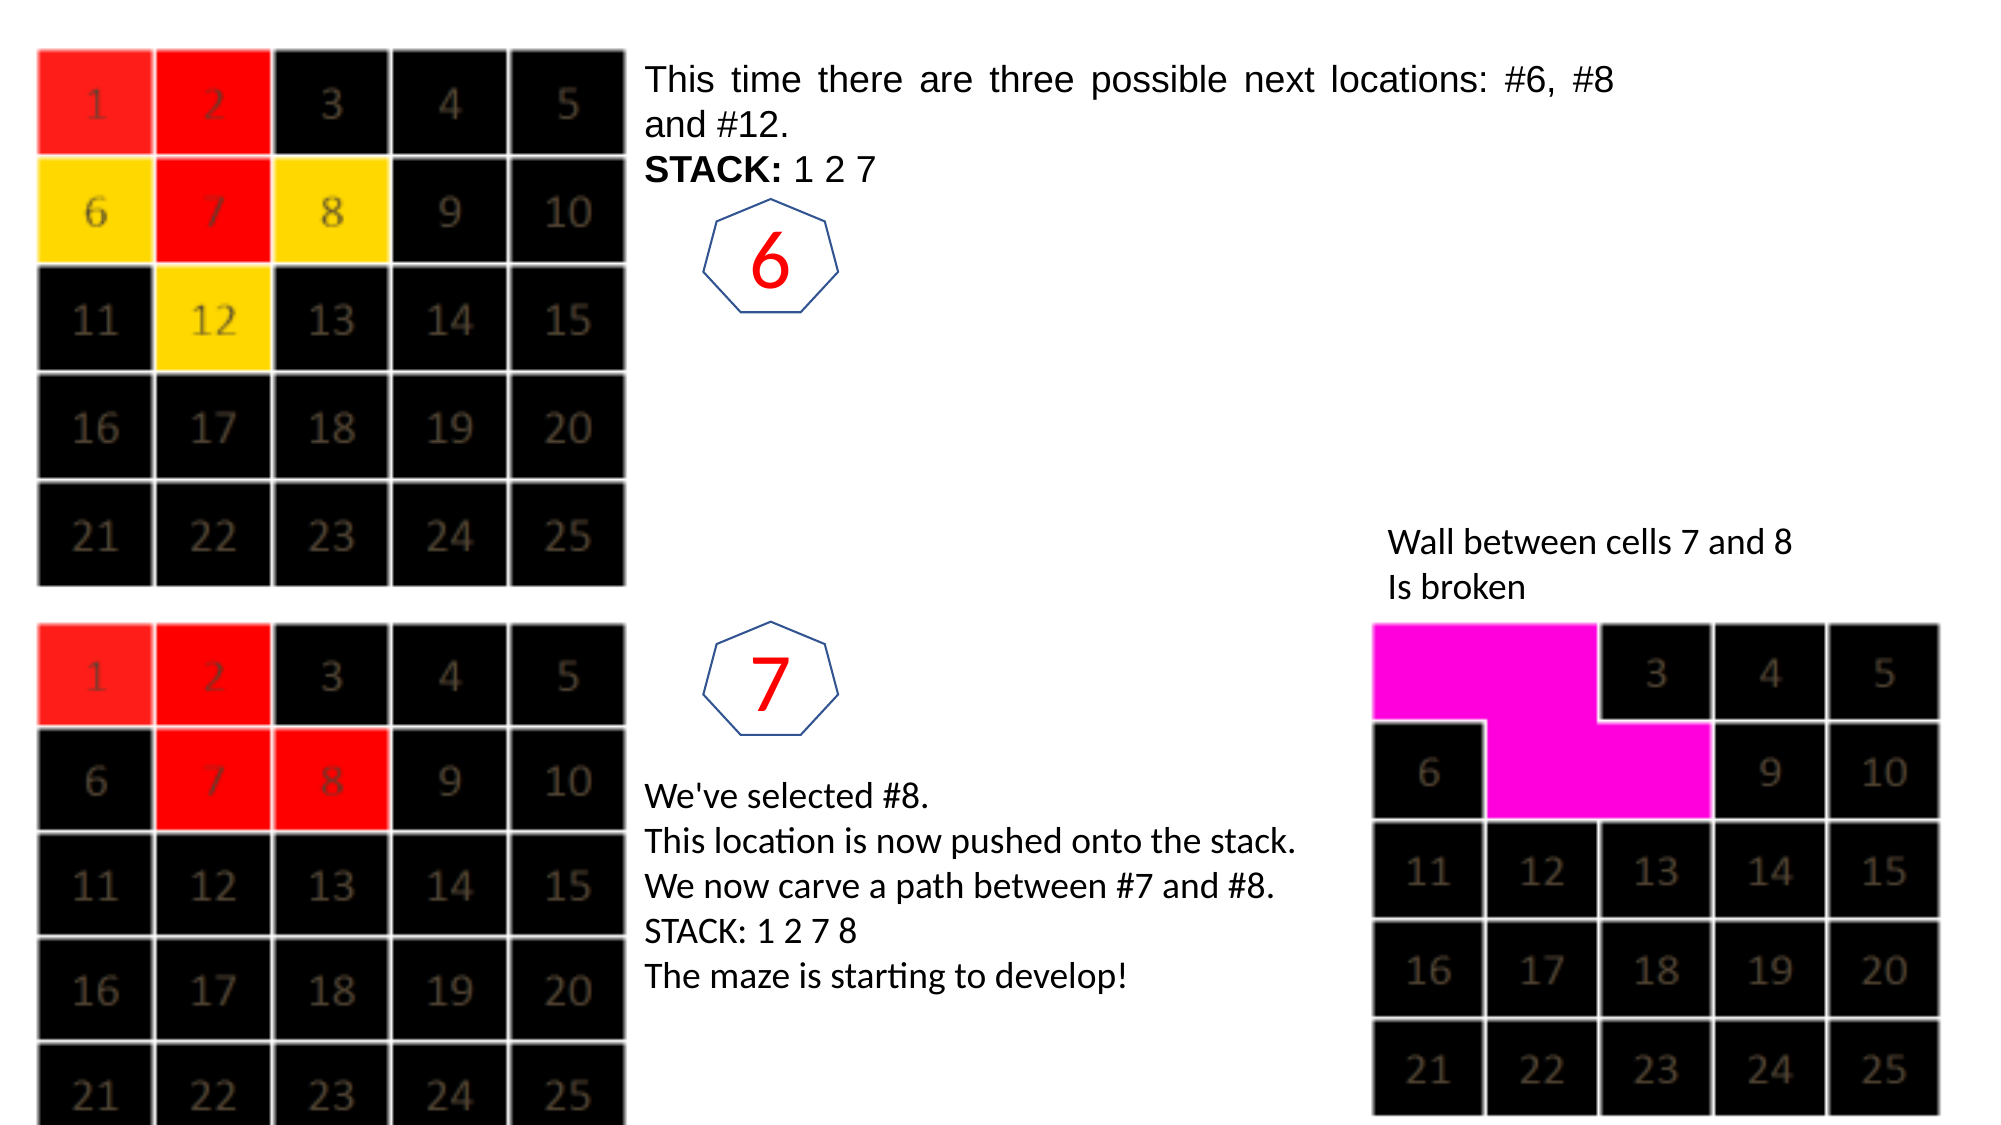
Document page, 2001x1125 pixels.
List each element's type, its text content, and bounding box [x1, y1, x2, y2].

picture [35, 621, 630, 1125]
picture [1370, 621, 1944, 1119]
text_box We've selected #8. This location is now pushed onto the stack. We now carve a path between #7 and #8. STACK: 1 2 7 8 The maze is starting to develop! [630, 763, 1322, 1003]
text_box 6 [702, 197, 840, 314]
text_box Wall between cells 7 and 8 Is broken [1373, 509, 1809, 615]
text_box This time there are three possible next locations: #6, #8 and #12. STACK: 1 2 7 [630, 47, 1630, 198]
picture [35, 47, 630, 590]
text_box 7 [702, 620, 840, 736]
